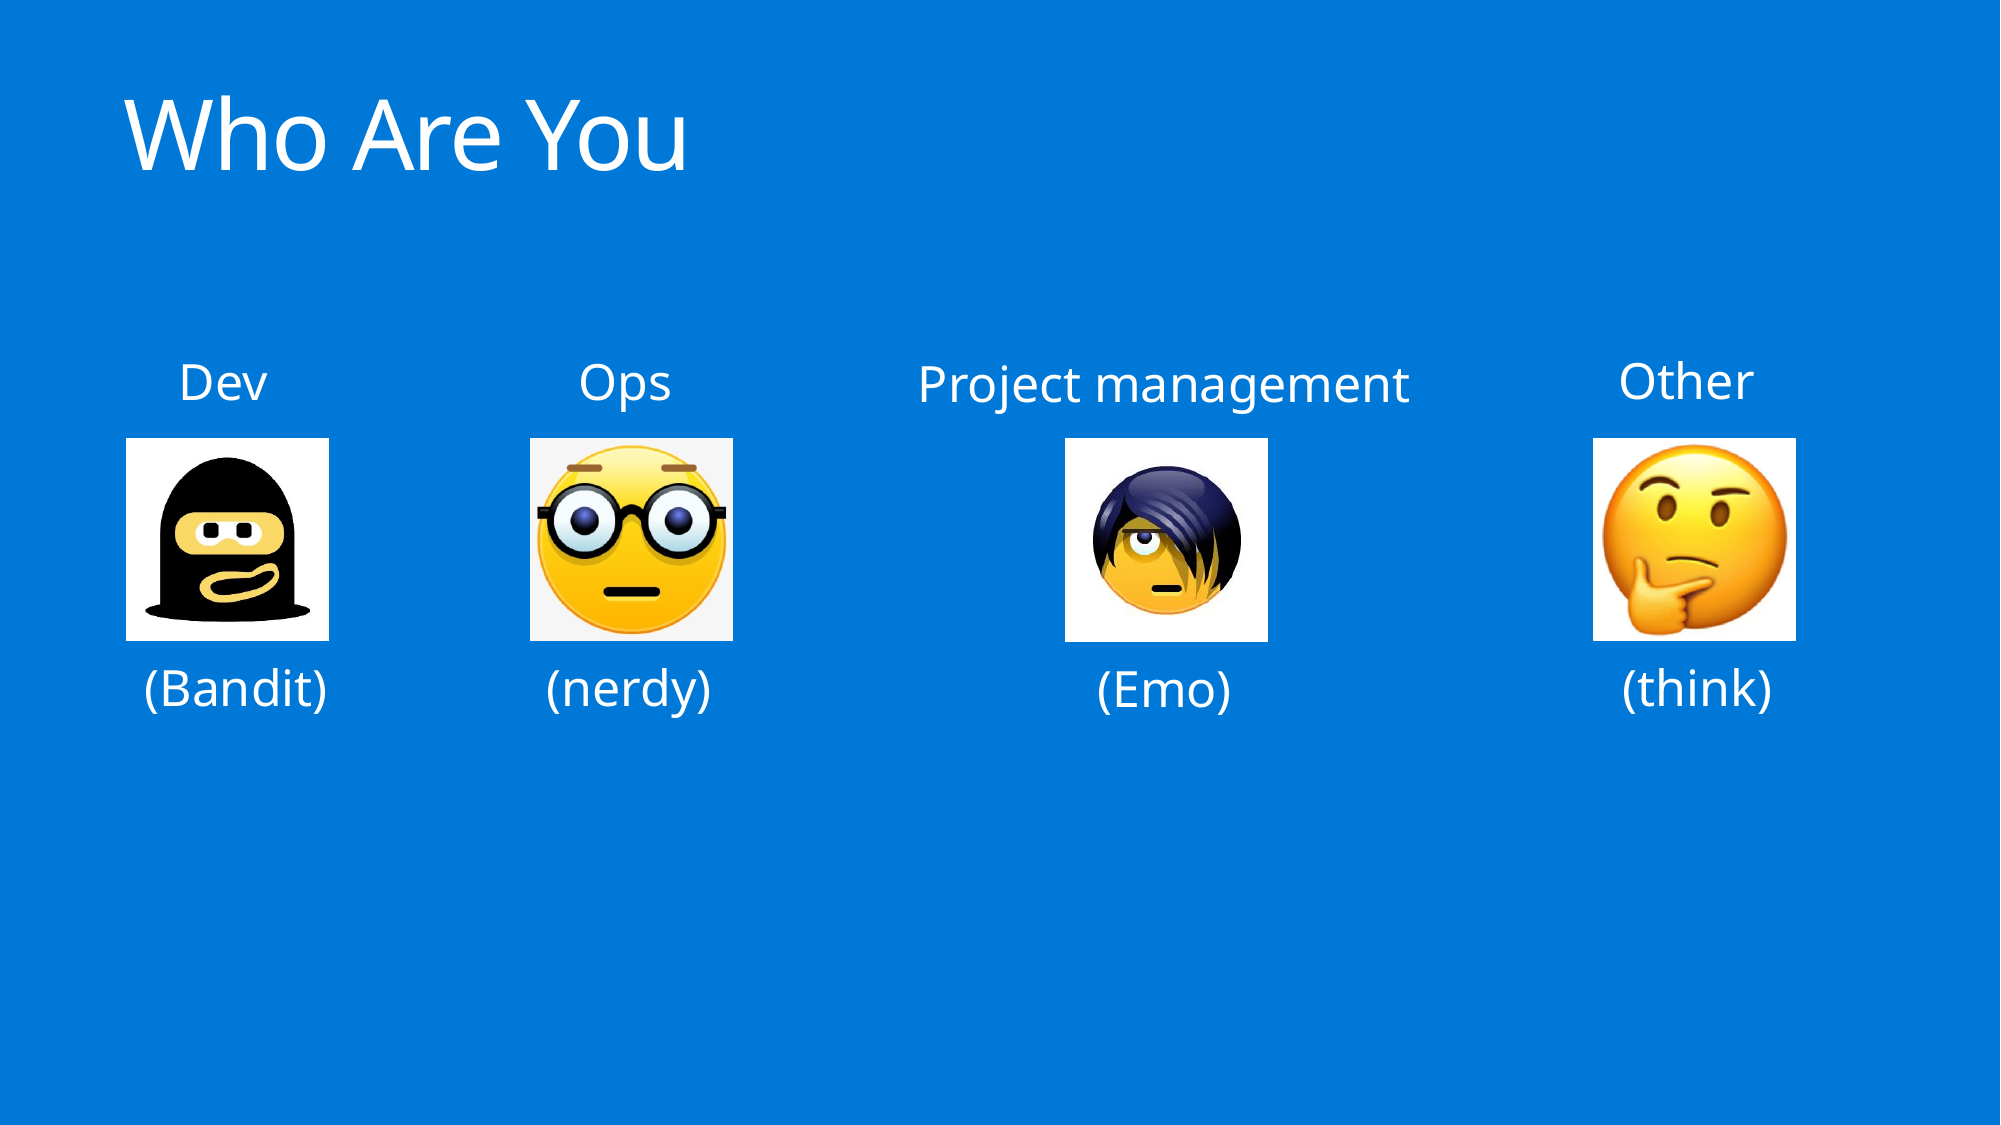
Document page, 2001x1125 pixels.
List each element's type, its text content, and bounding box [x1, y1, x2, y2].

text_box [522, 333, 736, 743]
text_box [908, 335, 1422, 745]
title Who Are You [99, 45, 1900, 233]
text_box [1593, 332, 1797, 743]
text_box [122, 333, 351, 743]
